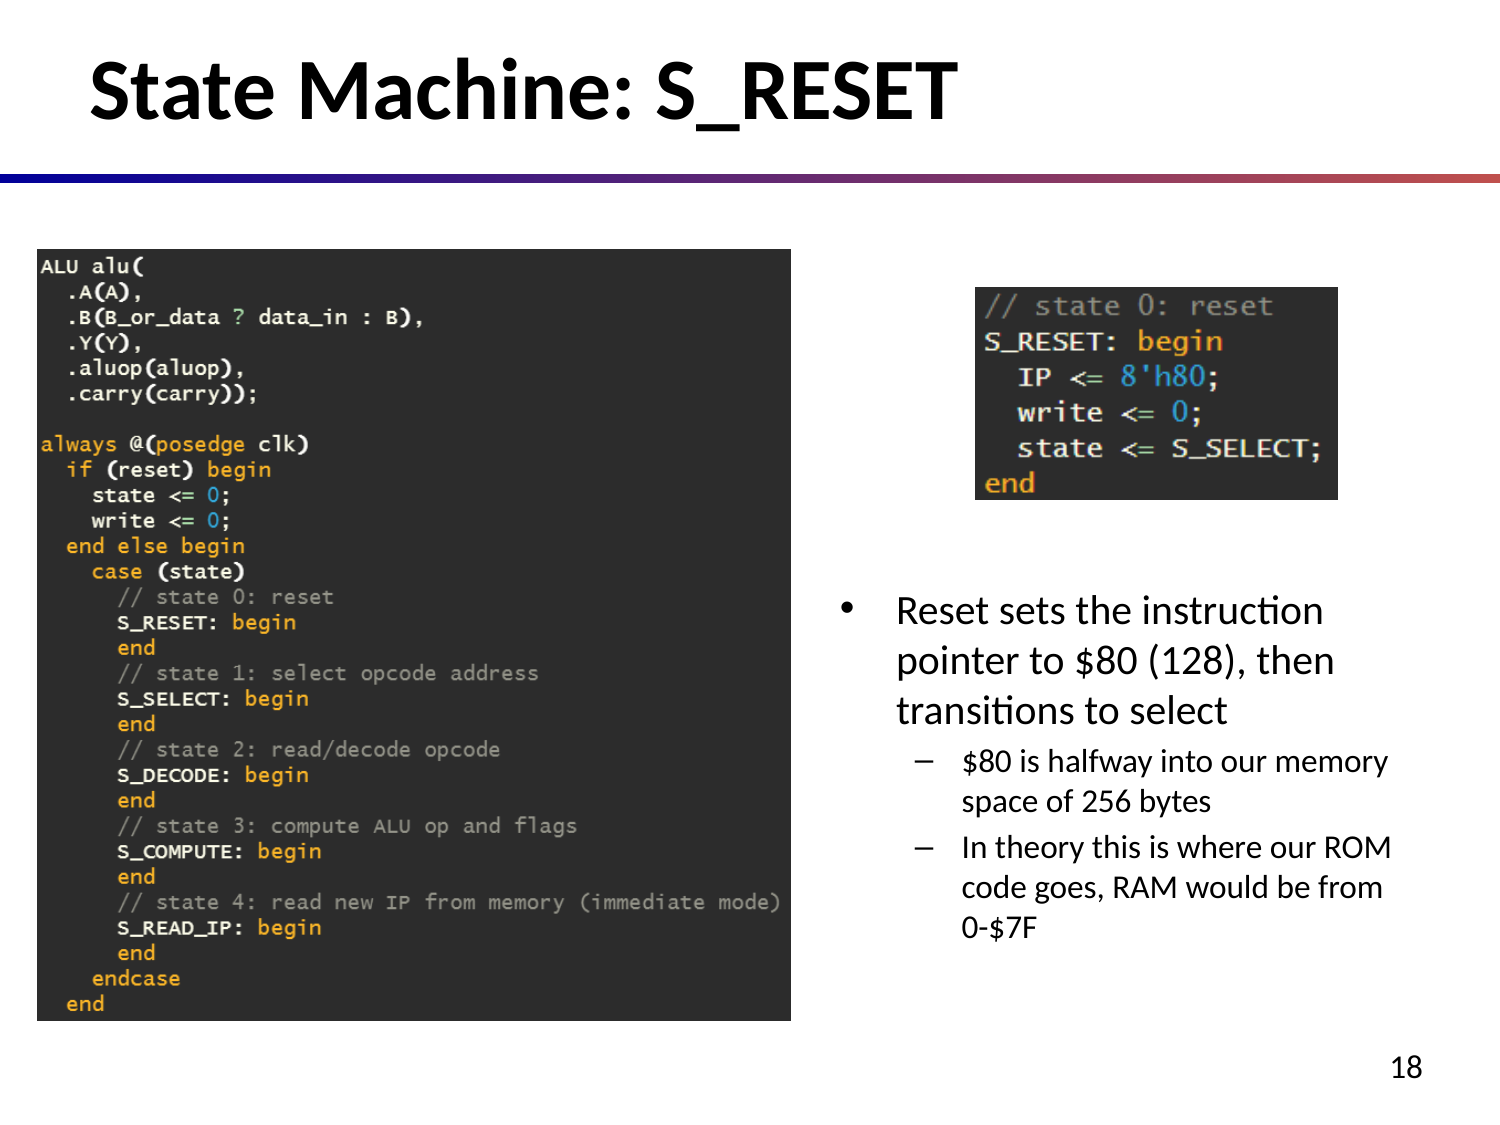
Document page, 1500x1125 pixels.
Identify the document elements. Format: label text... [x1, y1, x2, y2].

list Reset sets the instruction pointer to $80 (128), then transitions to select $80 is halfway into our memory space of 256 bytes In theory this is where our ROM code goes, RAM would be from 0-$7F [825, 575, 1425, 963]
picture [974, 287, 1339, 501]
title State Machine: S_RESET [75, 24, 1438, 150]
picture [37, 249, 791, 1021]
